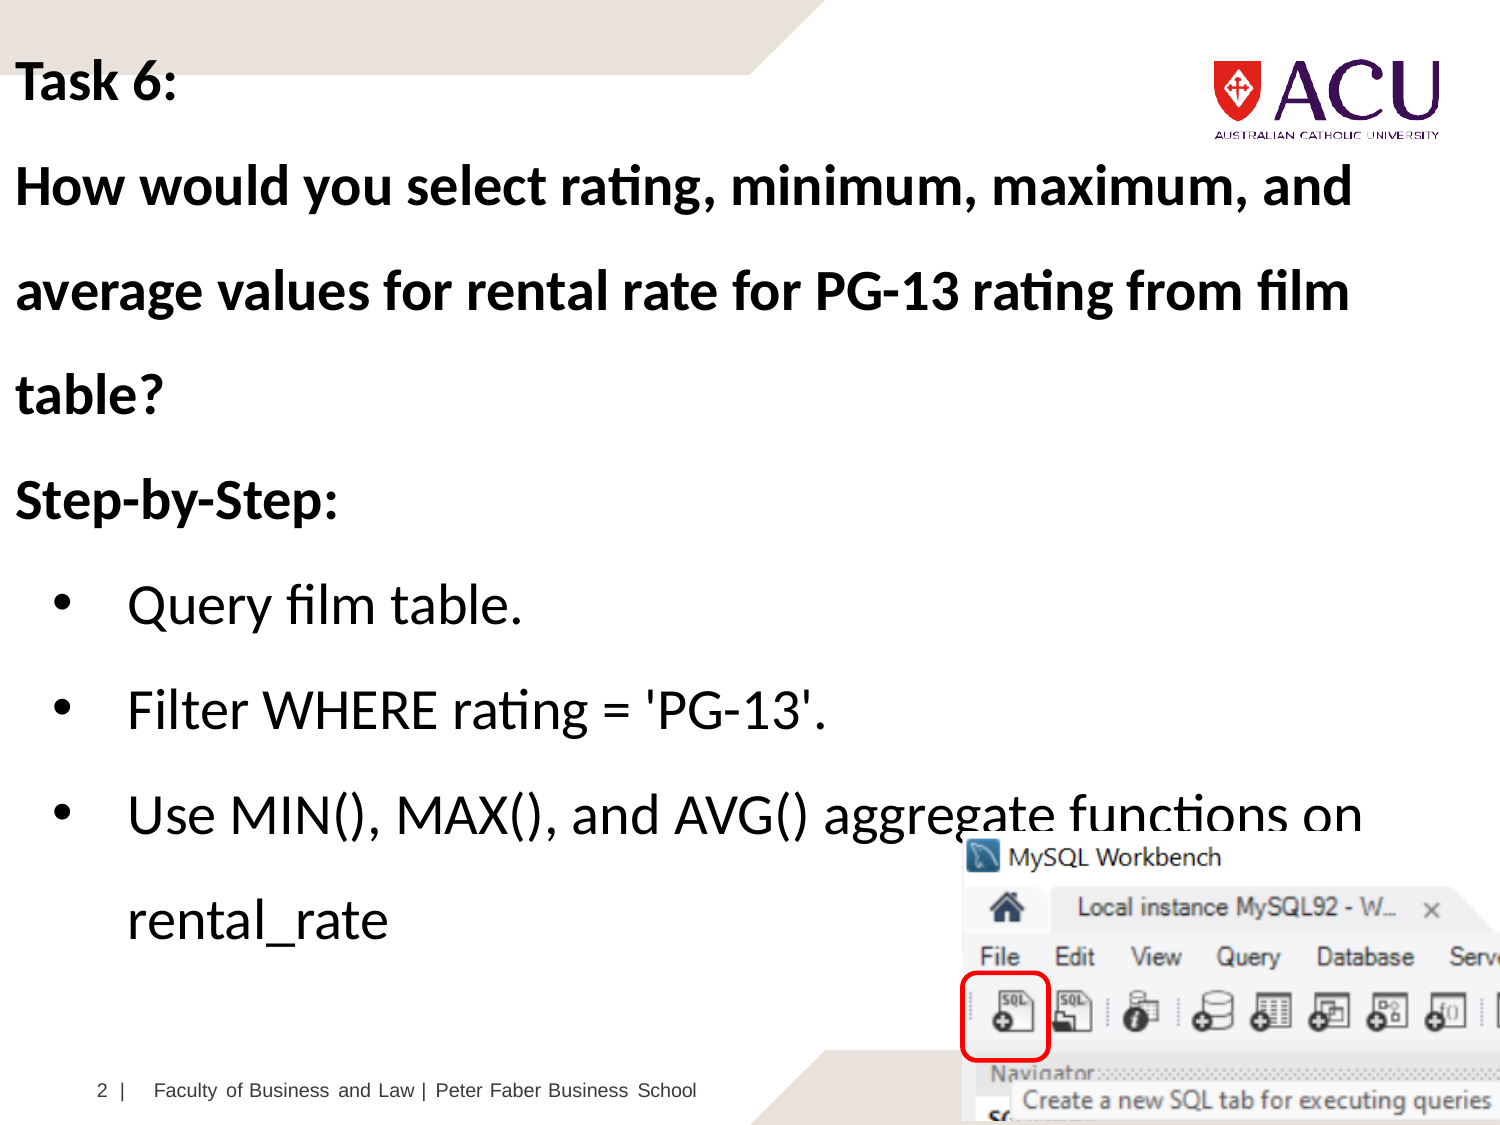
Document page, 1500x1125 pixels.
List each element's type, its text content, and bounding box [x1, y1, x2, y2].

text_box 2 | Faculty of Business and Law | Peter Faber Business School [94, 1074, 702, 1102]
text_box Task 6: How would you select rating, minimum, maximum, and average values for rental rate for PG-13 rating from film table? Step-by-Step: Query film table. Filter WHERE rating = 'PG-13'. Use MIN(), MAX(), and AVG() aggregate functions on rental_rate [0, 0, 1500, 959]
picture [962, 830, 1500, 1121]
